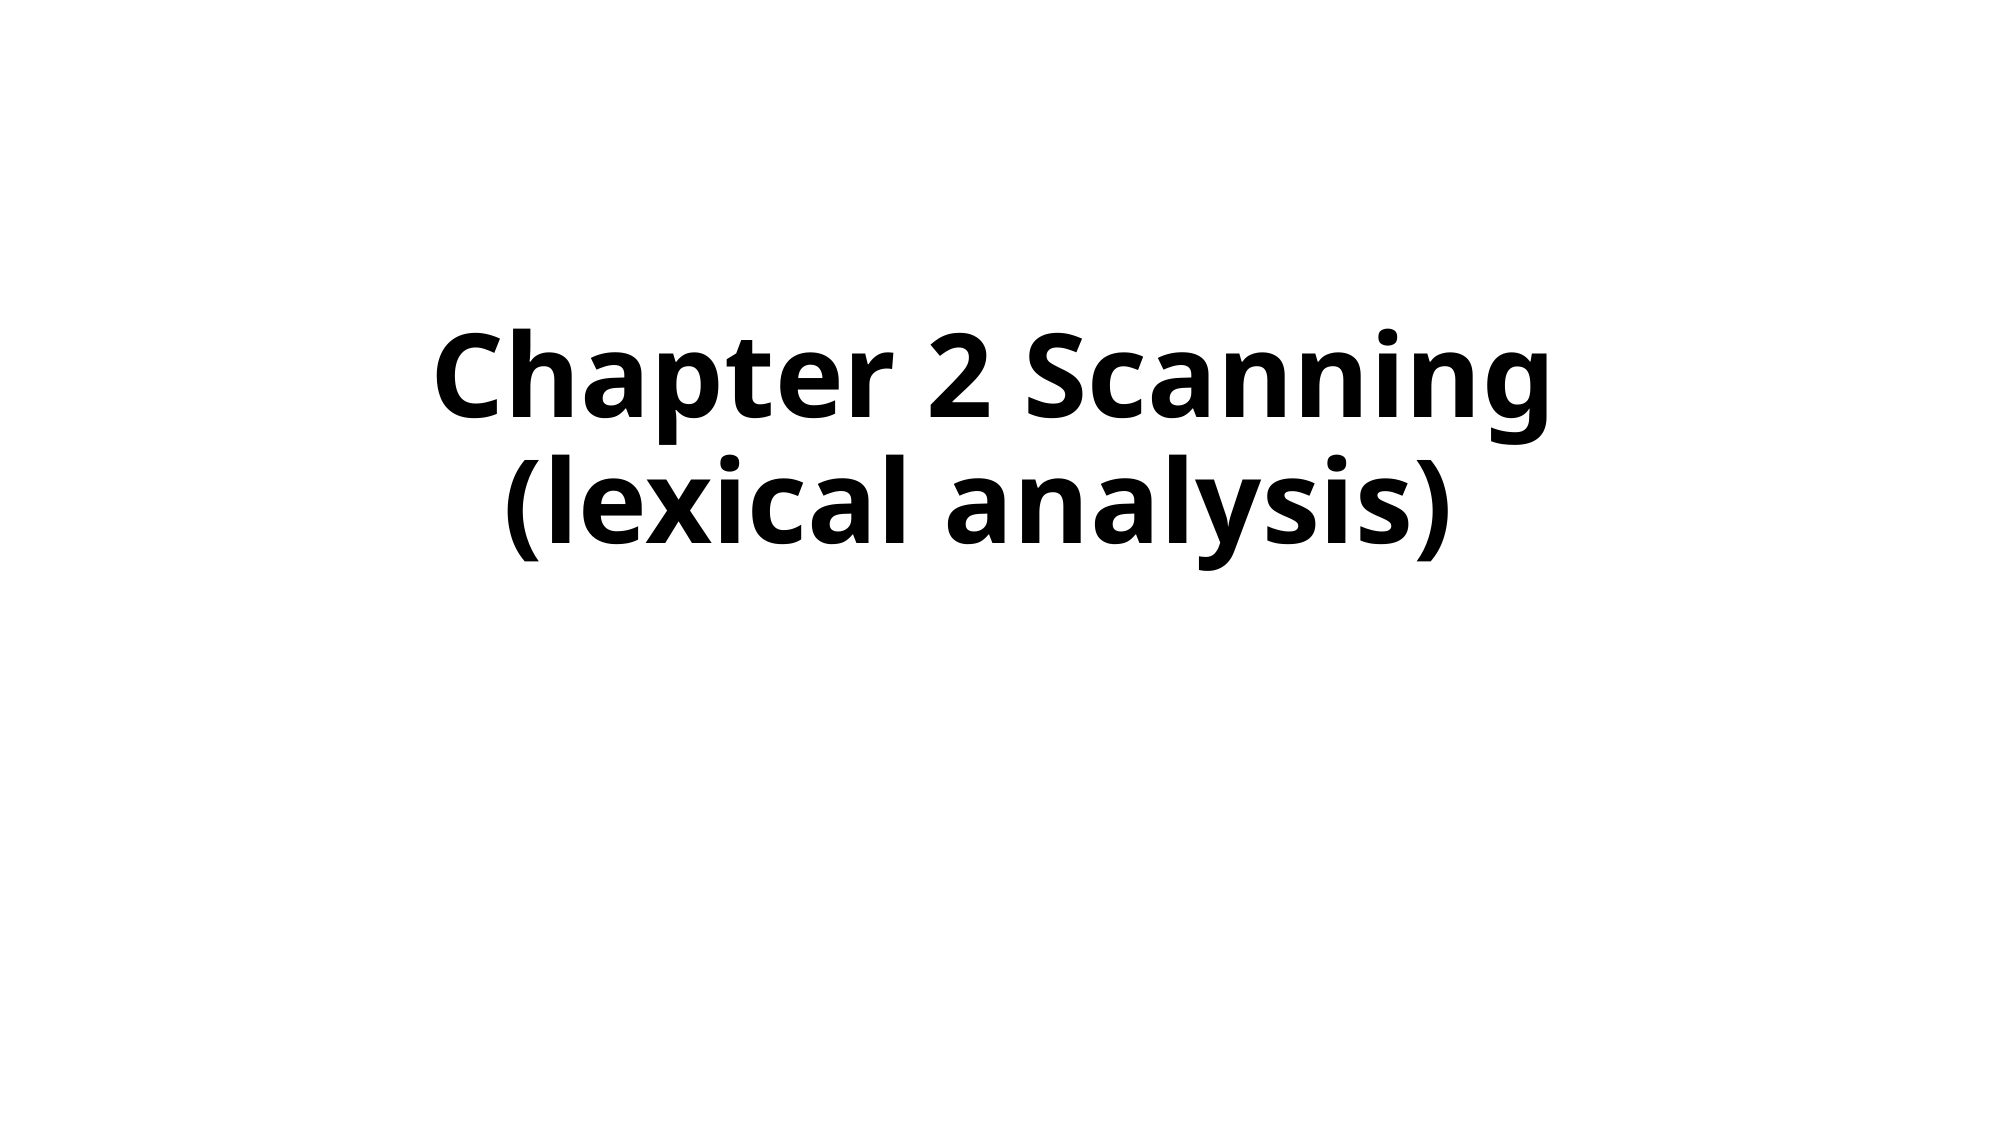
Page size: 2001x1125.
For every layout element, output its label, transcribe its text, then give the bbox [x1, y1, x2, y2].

title Chapter 2 Scanning (lexical analysis) [206, 184, 1750, 576]
